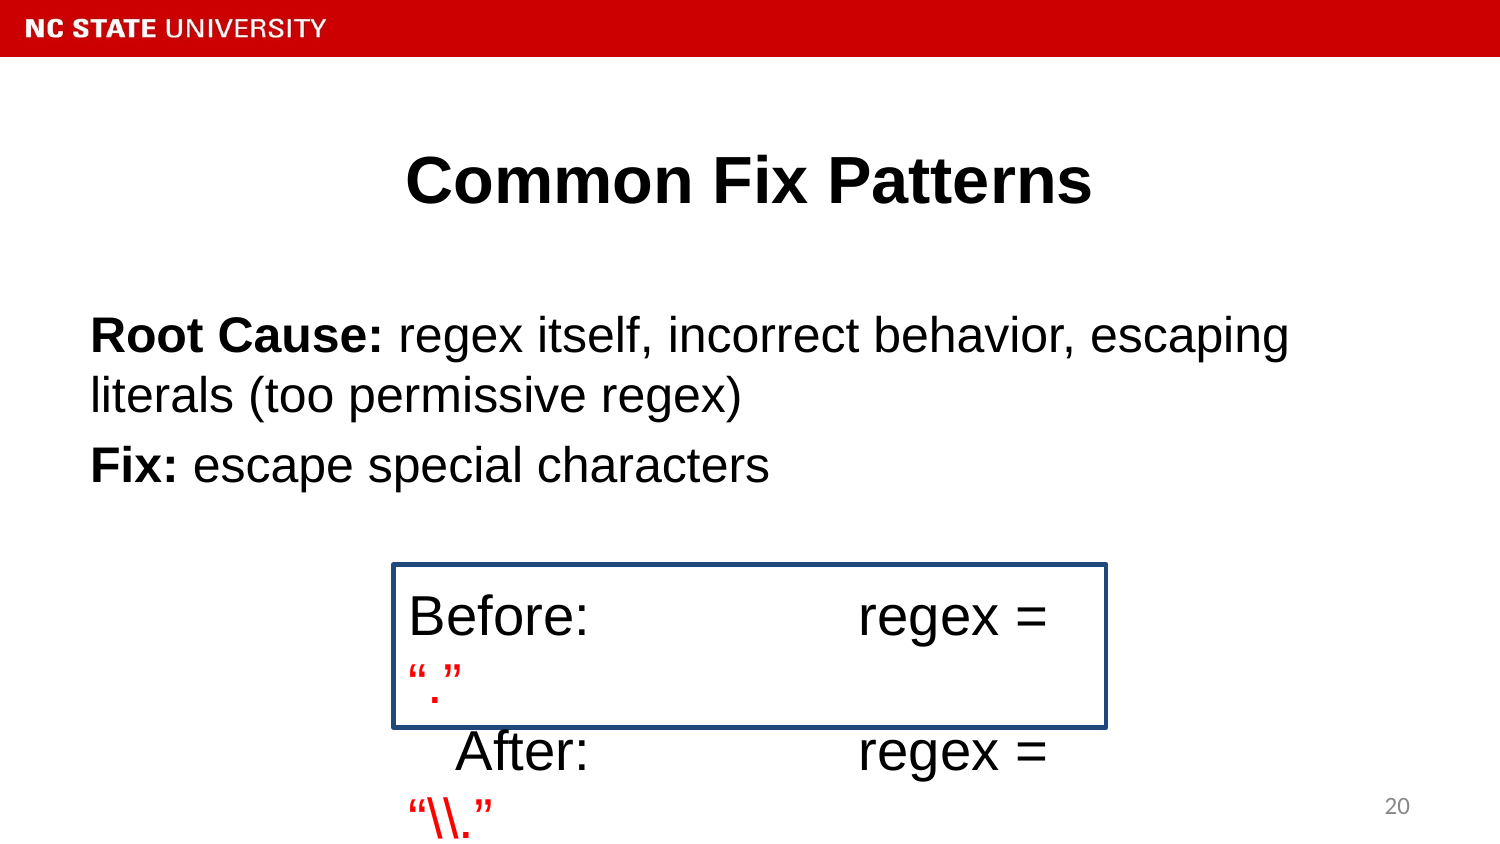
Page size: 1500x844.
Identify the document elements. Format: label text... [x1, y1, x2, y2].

list Root Cause: regex itself, incorrect behavior, escaping literals (too permissive regex) Fix: escape special characters [75, 287, 1425, 754]
picture [0, 0, 1500, 57]
title Common Fix Patterns [75, 110, 1425, 243]
slide_number ‹#› [1074, 782, 1425, 827]
text_box Before: regex = “.” After: regex = “\\.” [393, 564, 1107, 728]
